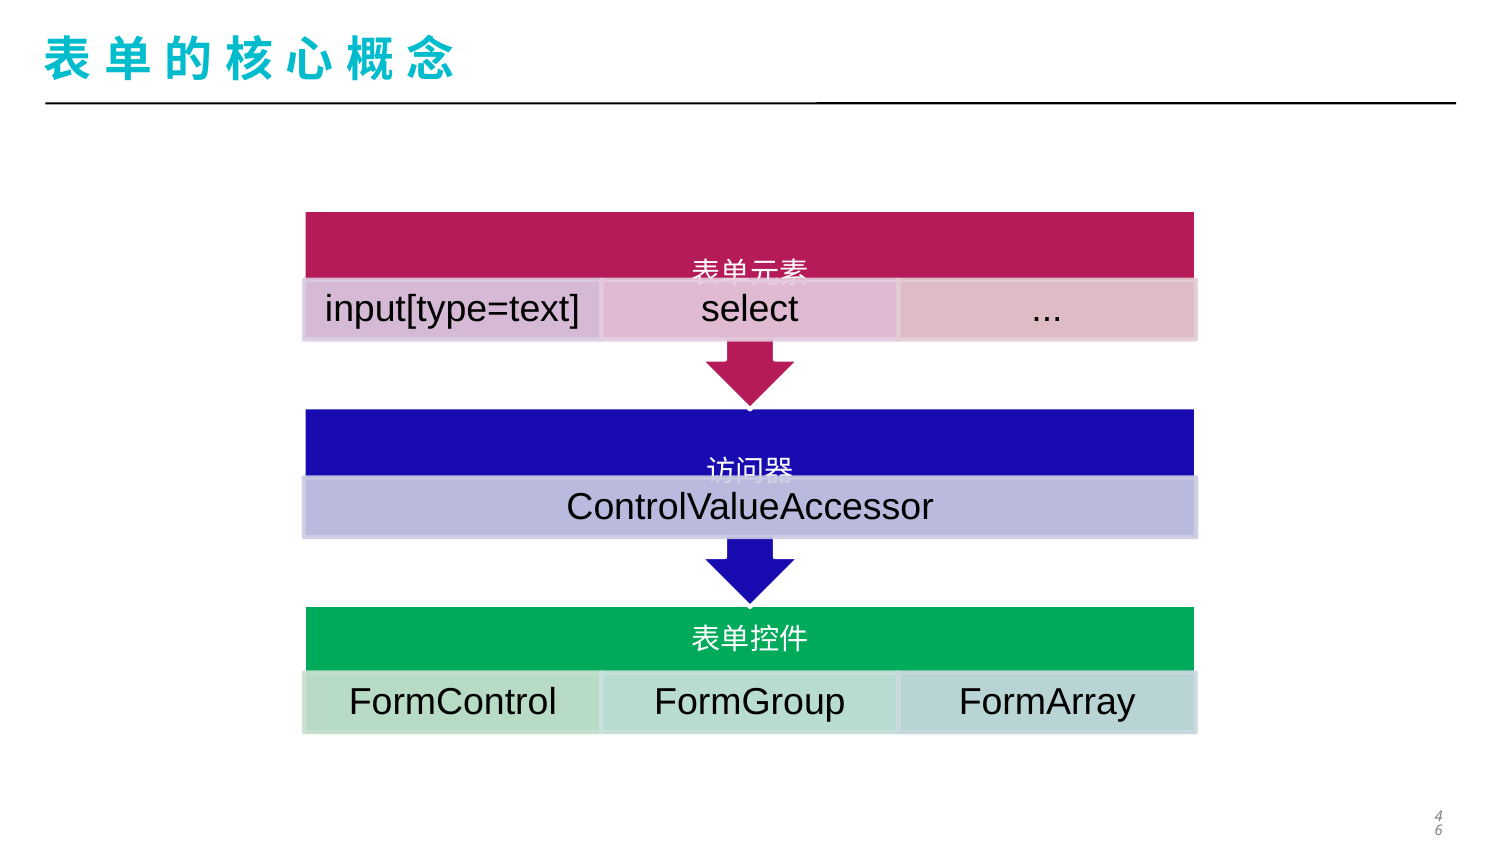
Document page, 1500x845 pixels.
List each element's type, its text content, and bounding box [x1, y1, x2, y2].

title 表单的核心概念 [43, 26, 1457, 89]
slide_number 46 [1425, 801, 1457, 827]
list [303, 209, 1197, 736]
